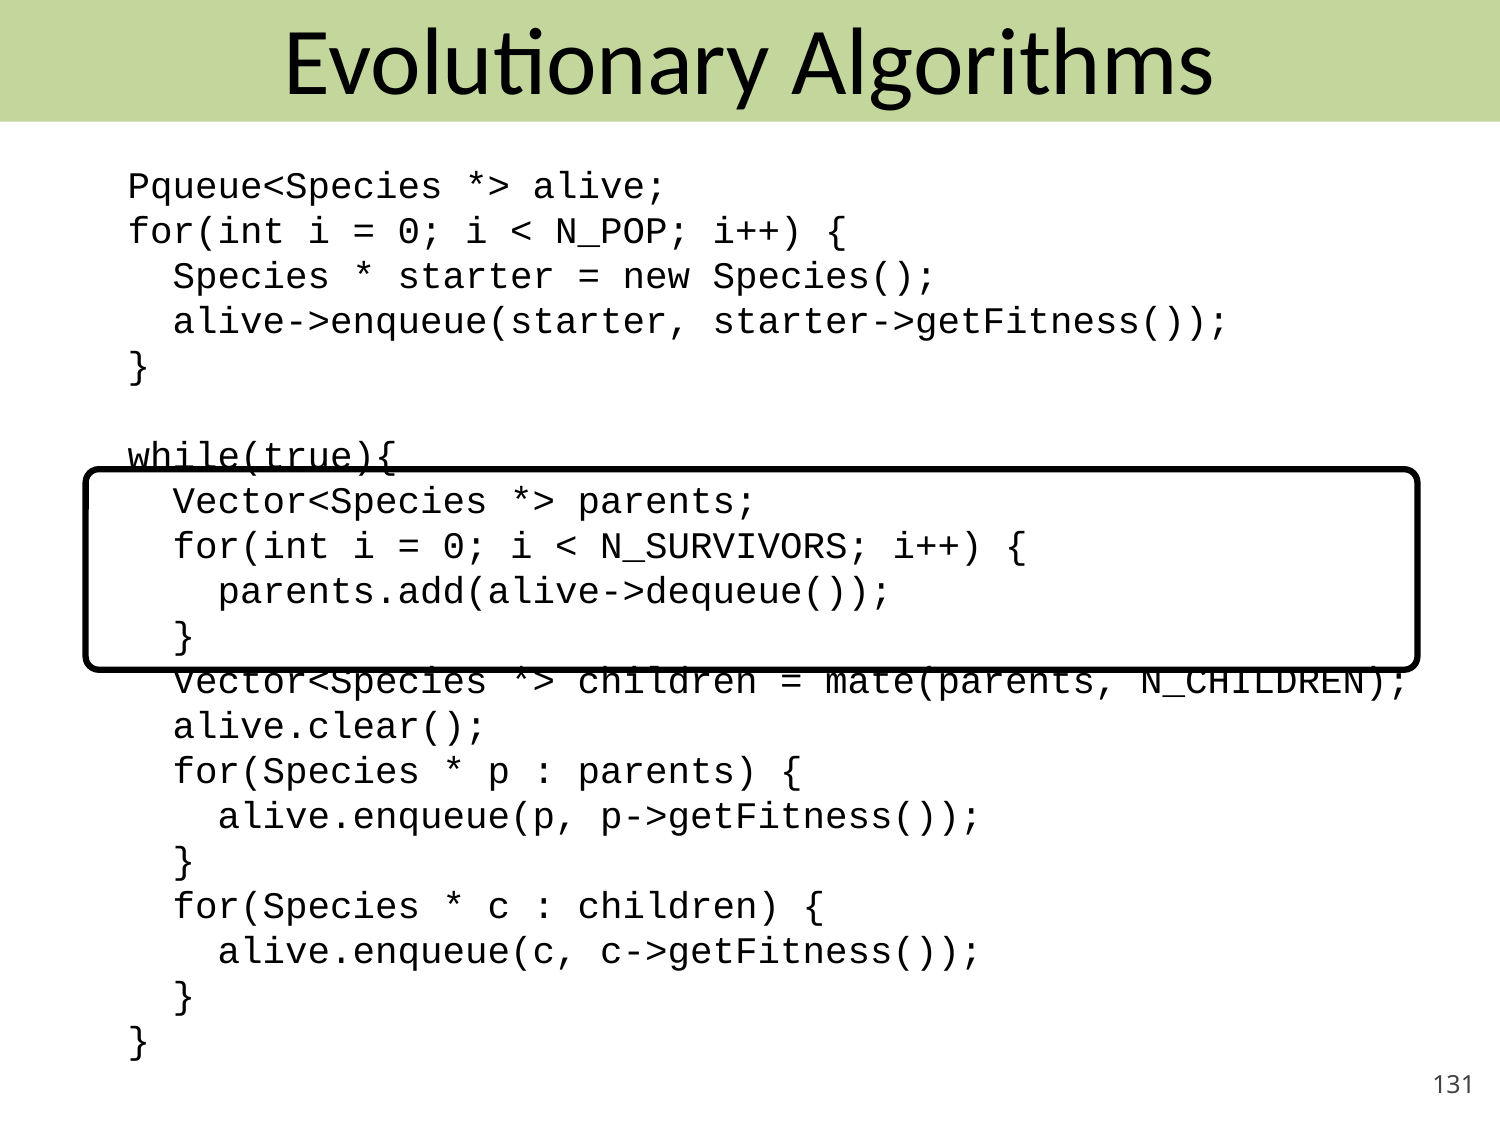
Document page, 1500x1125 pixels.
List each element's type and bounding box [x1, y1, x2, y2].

title [75, 0, 1425, 113]
text_box [85, 153, 1500, 1069]
